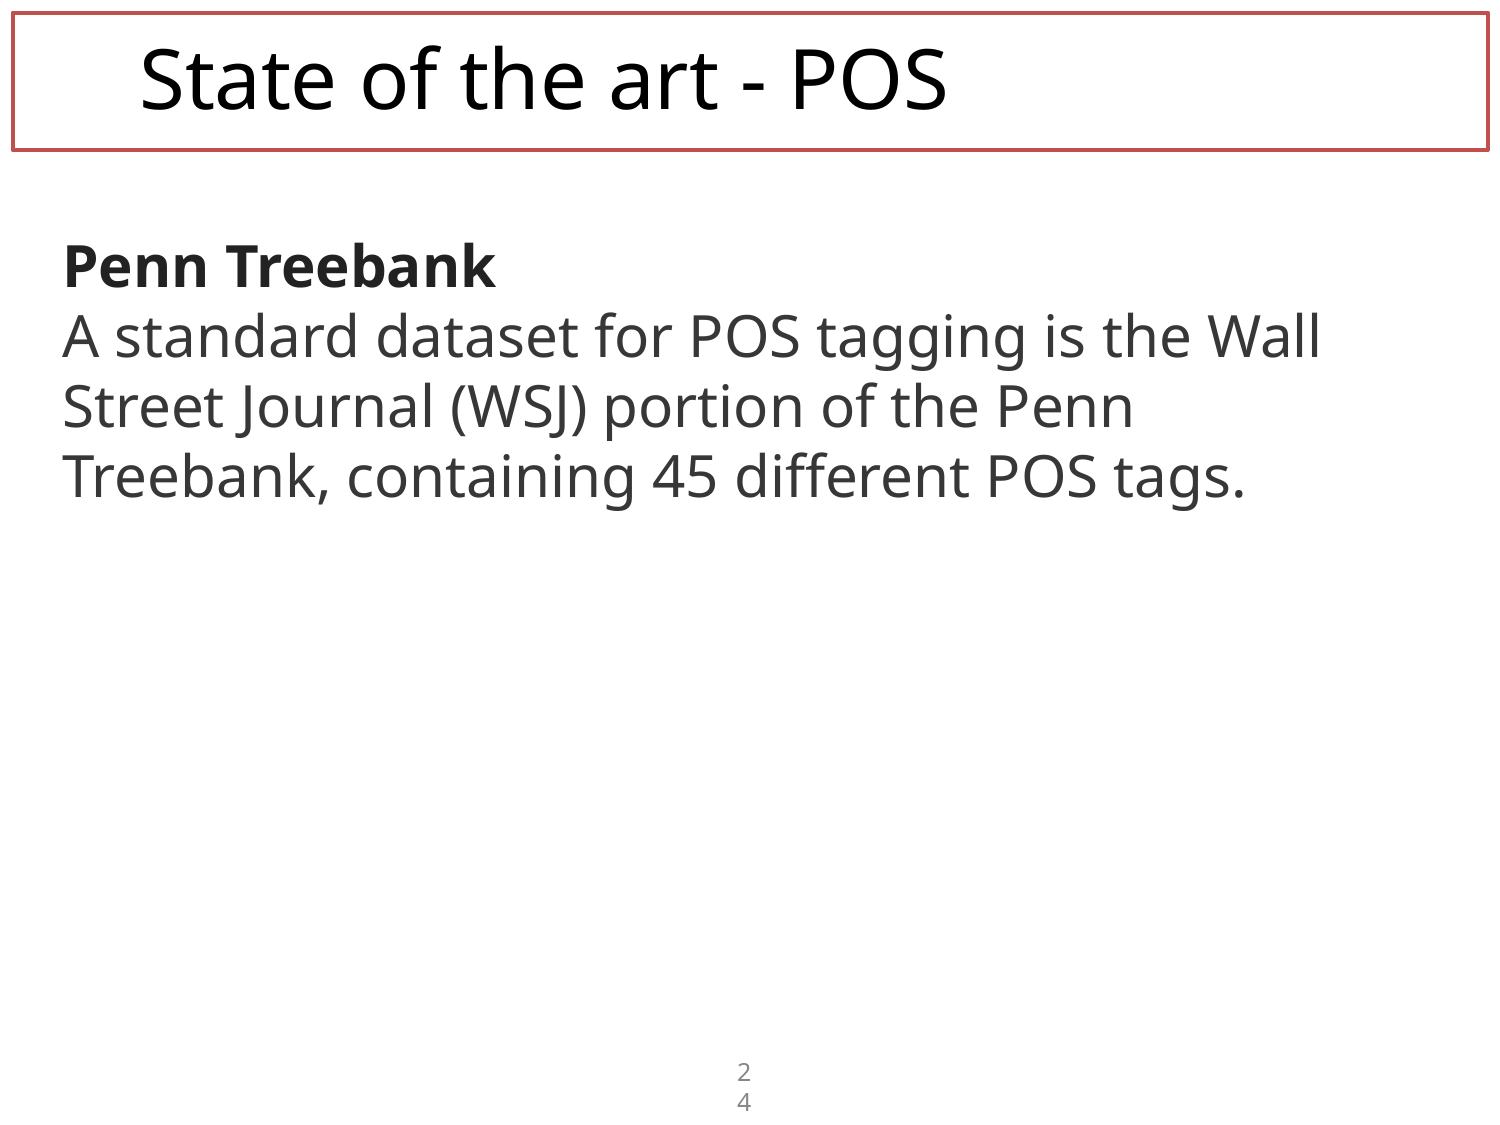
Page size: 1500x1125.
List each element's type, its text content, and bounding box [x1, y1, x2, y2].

title State of the art - POS [137, 23, 1313, 214]
text_box 24 [735, 1054, 765, 1117]
text_box [12, 12, 1488, 150]
text_box Penn Treebank A standard dataset for POS tagging is the Wall Street Journal (WSJ) portion of the Penn Treebank, containing 45 different POS tags. [62, 219, 1420, 583]
